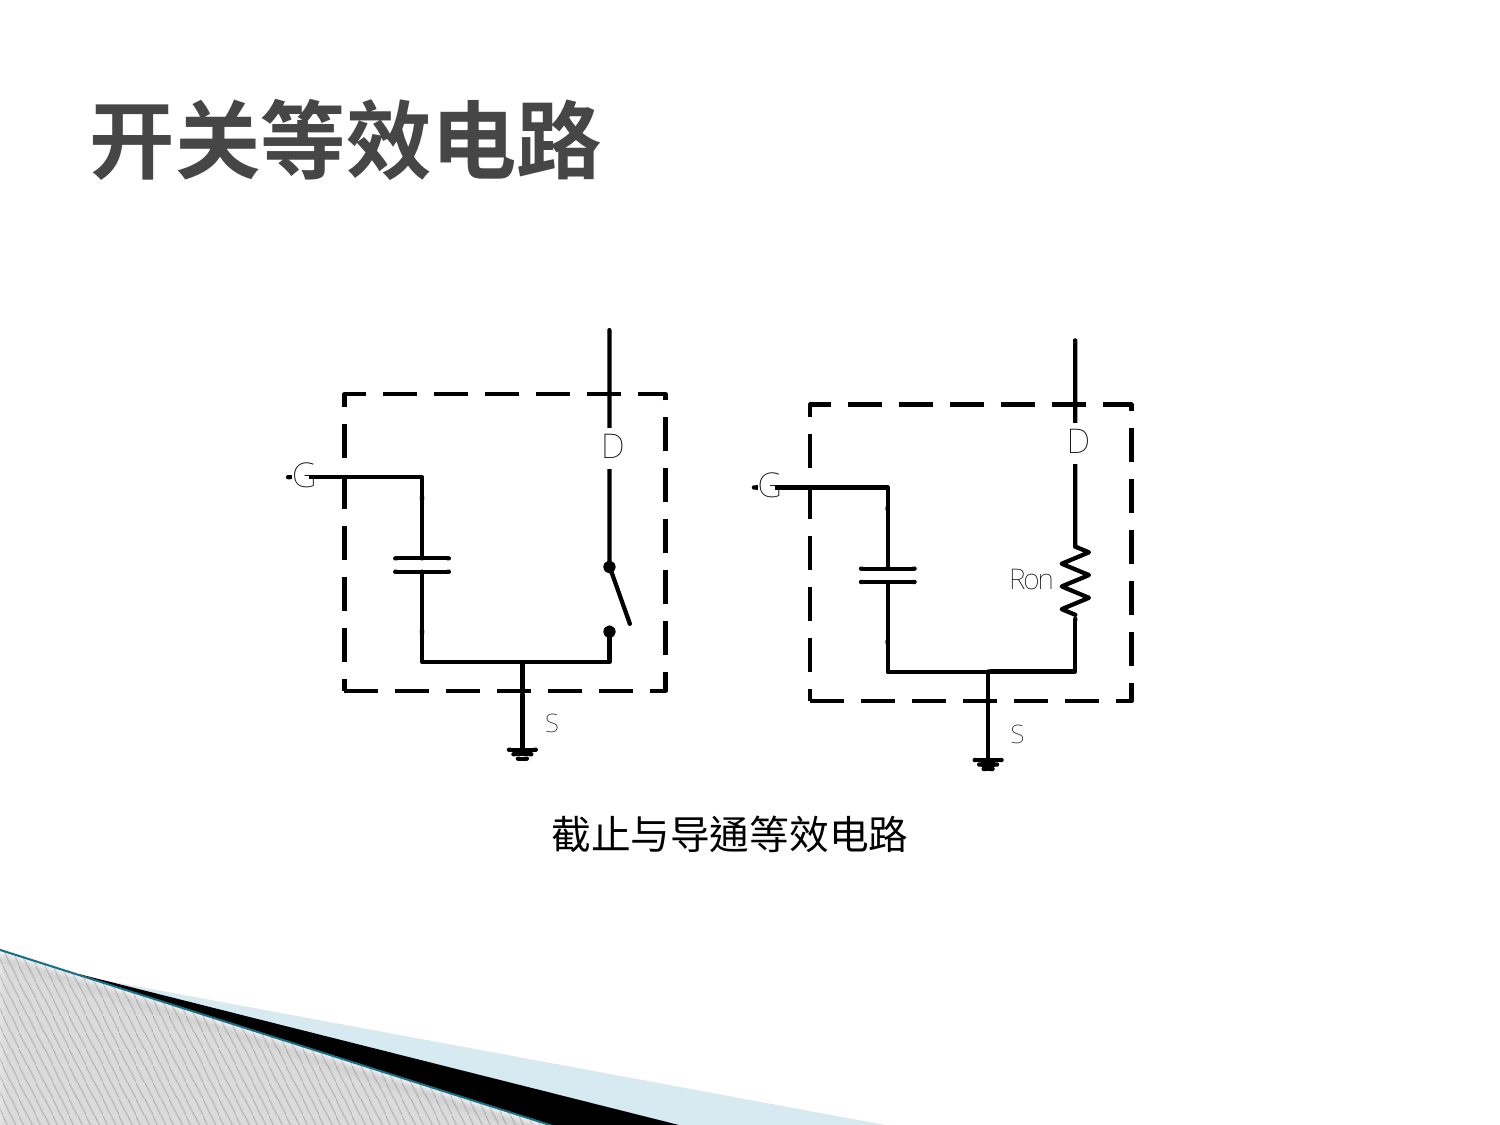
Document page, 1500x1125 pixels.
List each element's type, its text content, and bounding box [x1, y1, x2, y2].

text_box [277, 325, 1164, 881]
title 开关等效电路 [75, 45, 1425, 233]
